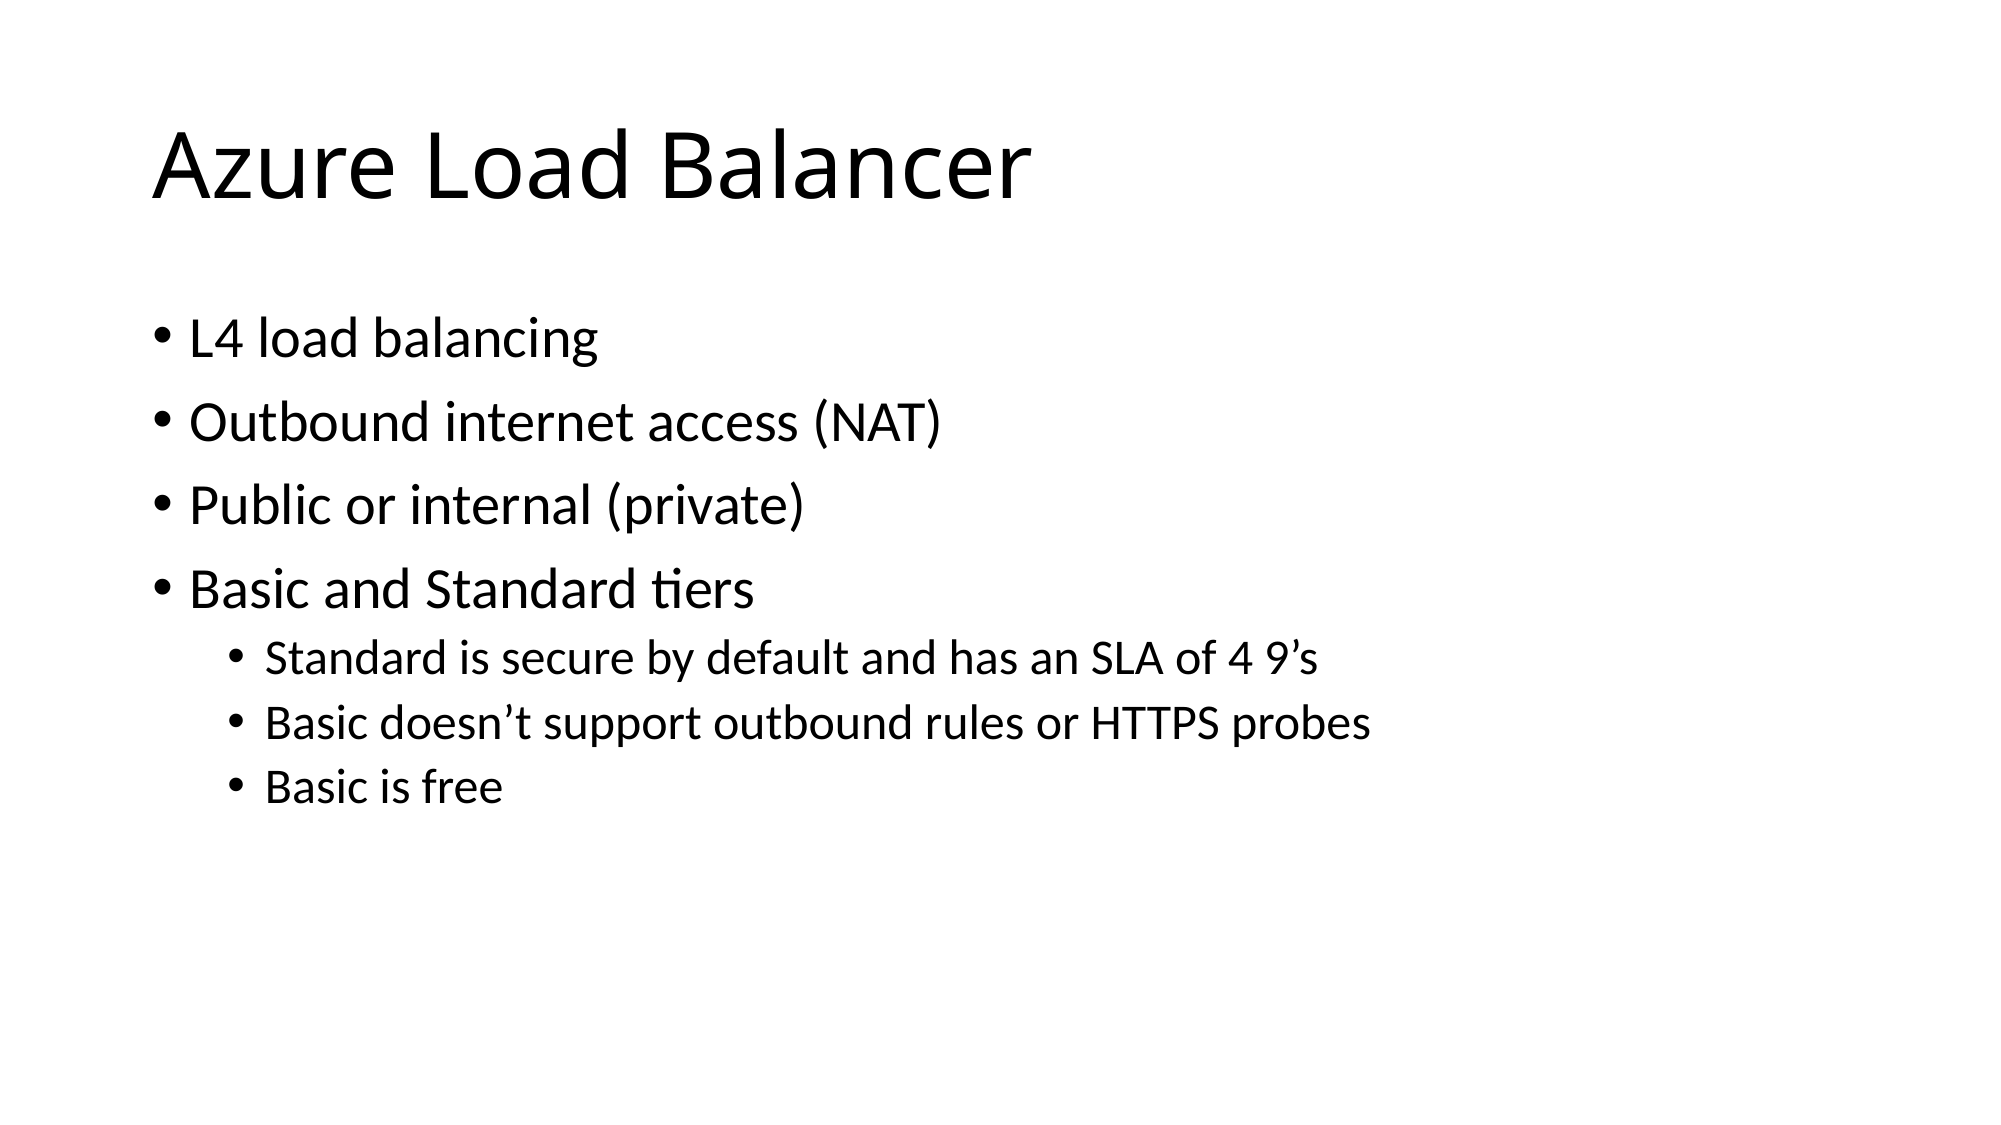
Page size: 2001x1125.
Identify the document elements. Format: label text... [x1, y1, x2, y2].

title Azure Load Balancer [137, 59, 1863, 278]
list L4 load balancing Outbound internet access (NAT) Public or internal (private) Basic and Standard tiers Standard is secure by default and has an SLA of 4 9’s Basic doesn’t support outbound rules or HTTPS probes Basic is free [137, 299, 1863, 1014]
